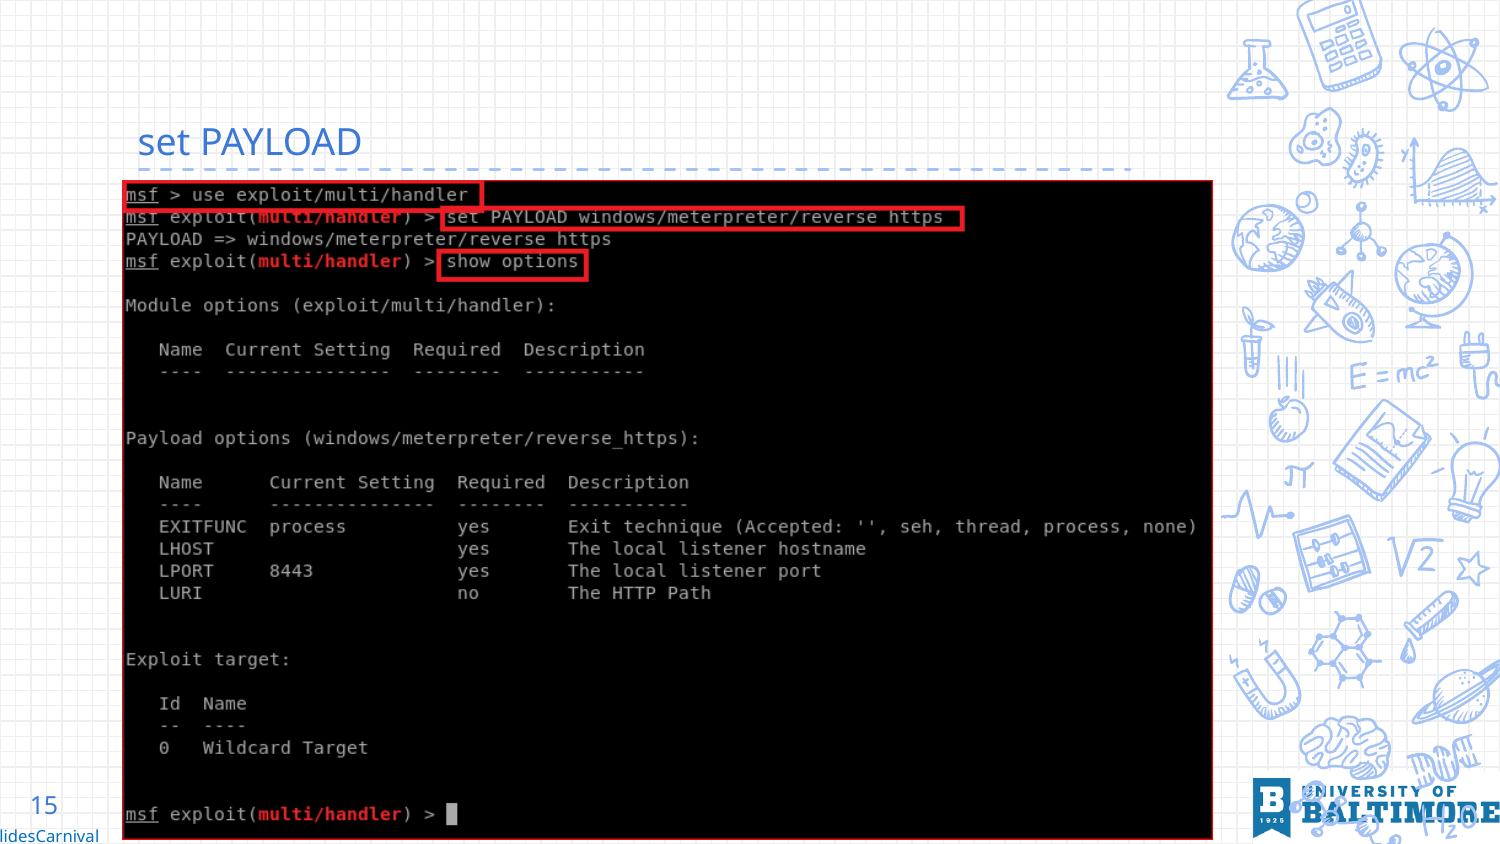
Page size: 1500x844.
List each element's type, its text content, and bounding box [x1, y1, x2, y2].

title set PAYLOAD [122, 36, 1130, 178]
picture [1327, 813, 1336, 822]
picture [1316, 786, 1321, 797]
picture [1253, 771, 1500, 844]
picture [1365, 817, 1376, 833]
picture [122, 180, 1213, 840]
slide_number 15 [14, 774, 105, 840]
